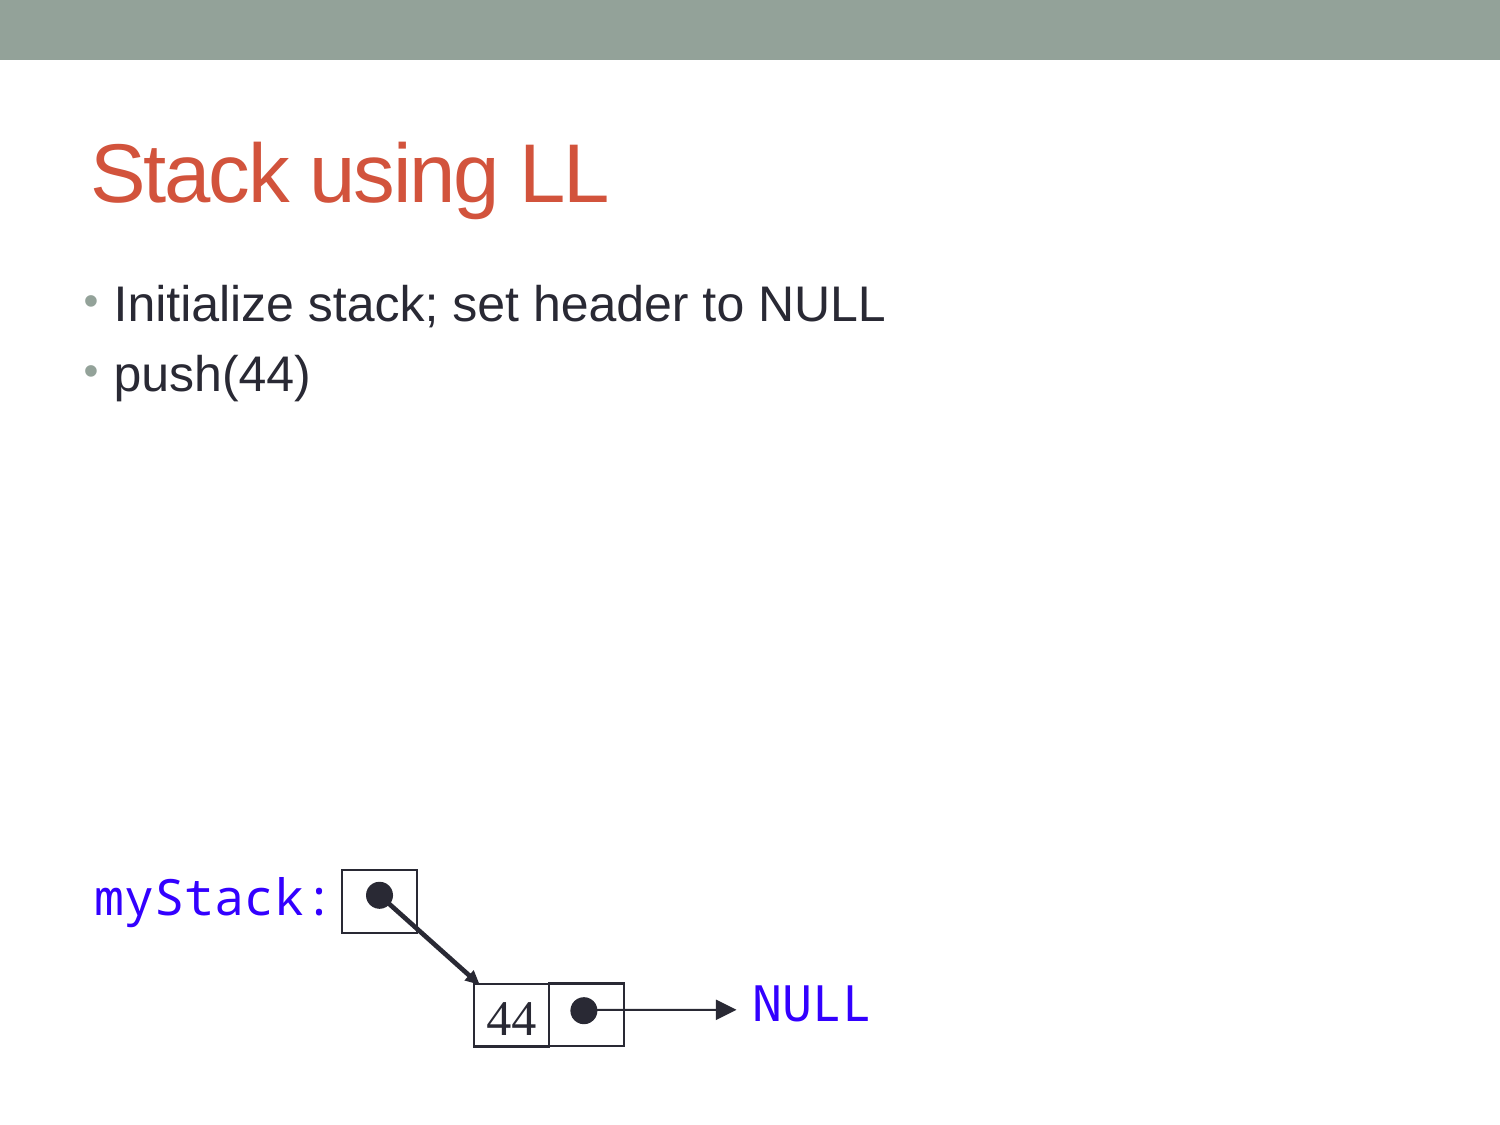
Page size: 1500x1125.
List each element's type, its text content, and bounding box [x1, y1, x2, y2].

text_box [341, 869, 480, 985]
text_box [597, 999, 737, 1021]
text_box [549, 983, 625, 1047]
text_box 44 [473, 983, 549, 1047]
text_box [571, 998, 597, 1024]
text_box myStack: [79, 857, 355, 933]
list Initialize stack; set header to NULL push(44) [68, 263, 1419, 1064]
title Stack using LL [75, 87, 1425, 250]
text_box NULL [738, 964, 892, 1039]
